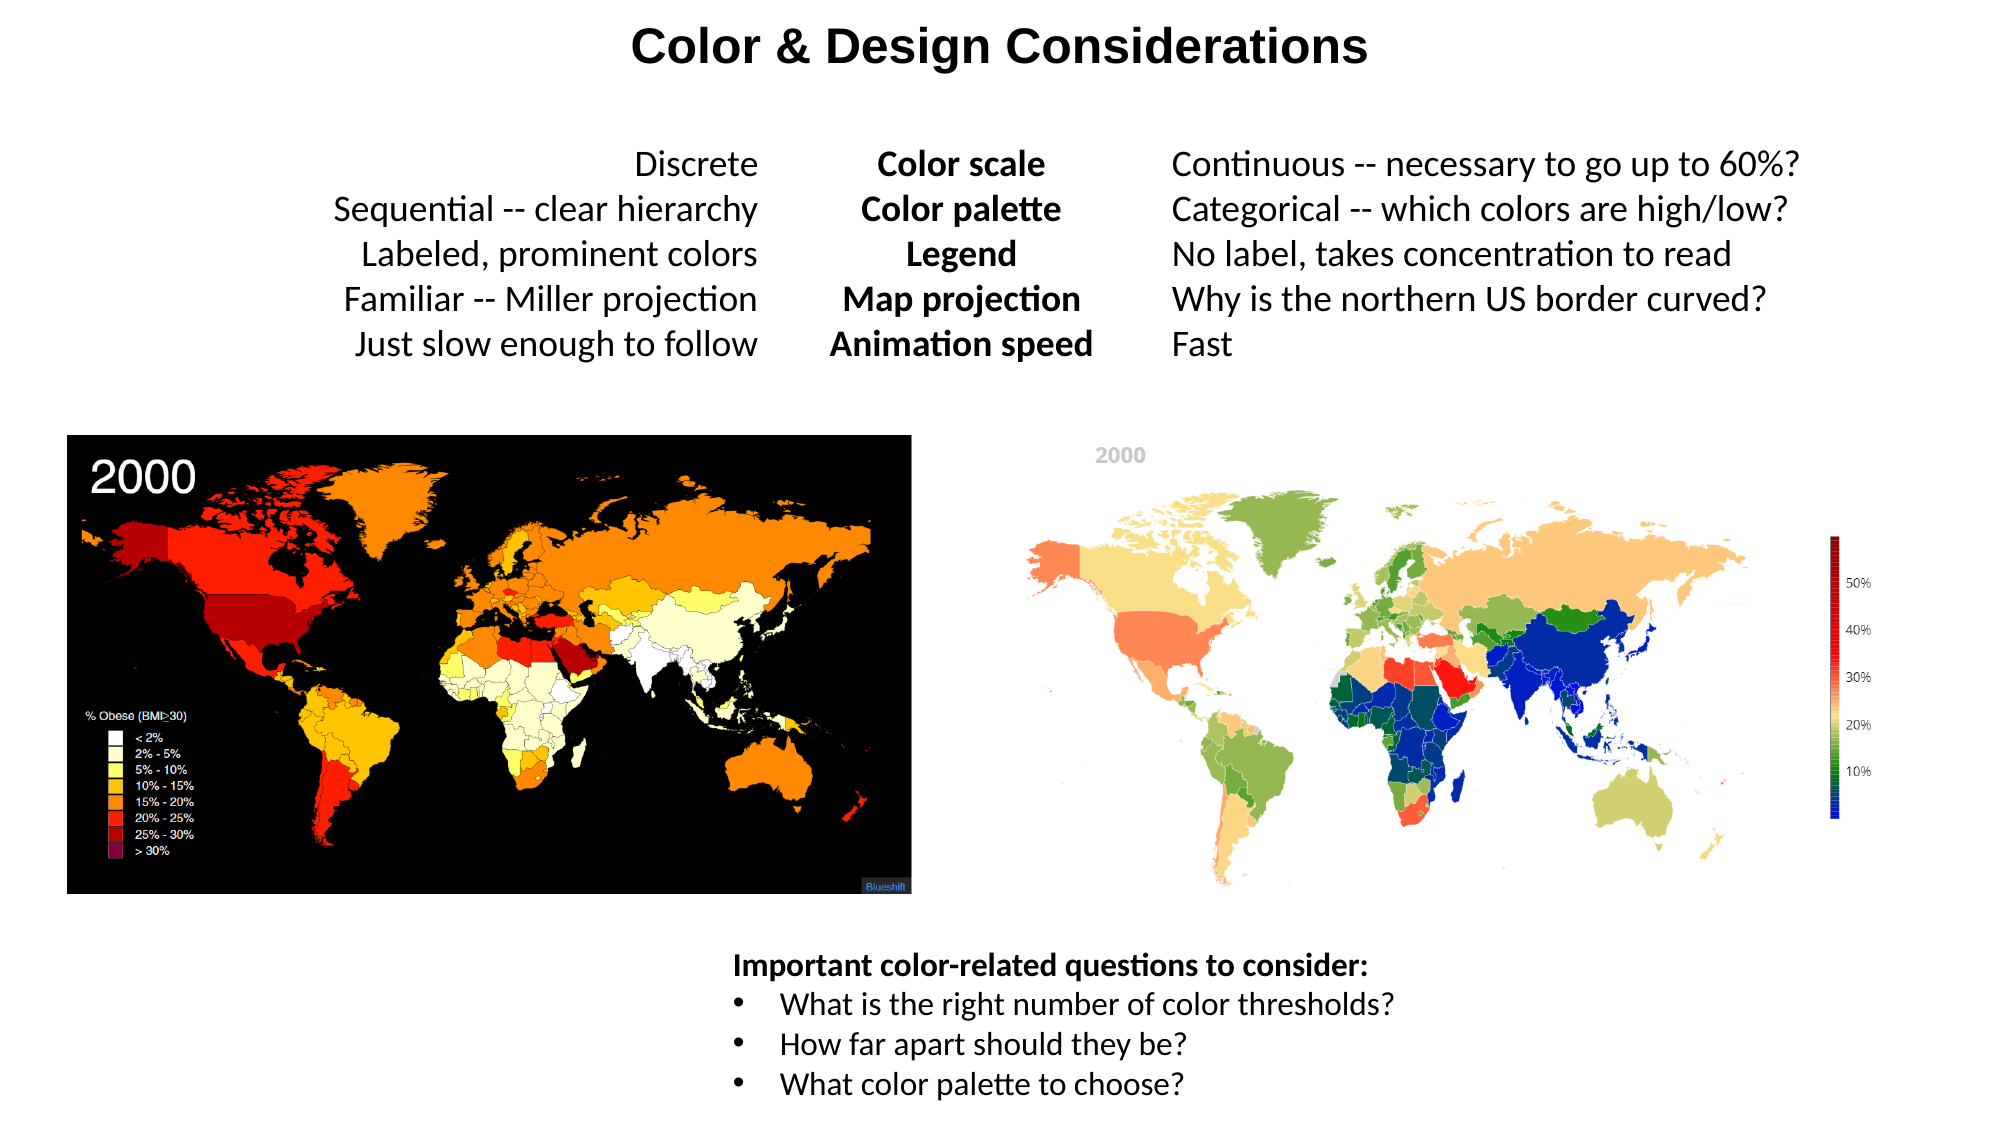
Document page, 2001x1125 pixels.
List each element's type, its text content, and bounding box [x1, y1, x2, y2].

text_box Color scale Color palette Legend Map projection Animation speed [814, 131, 1109, 372]
picture [999, 435, 1882, 891]
picture [67, 435, 912, 895]
text_box Discrete Sequential -- clear hierarchy Labeled, prominent colors Familiar -- Miller projection Just slow enough to follow [318, 131, 774, 372]
text_box Important color-related questions to consider: What is the right number of color thresholds? How far apart should they be? What color palette to choose? [718, 935, 1412, 1110]
text_box Continuous -- necessary to go up to 60%? Categorical -- which colors are high/low? No label, takes concentration to read Why is the northern US border curved? Fast [1157, 131, 1817, 372]
text_box Color & Design Considerations [0, 0, 2000, 96]
